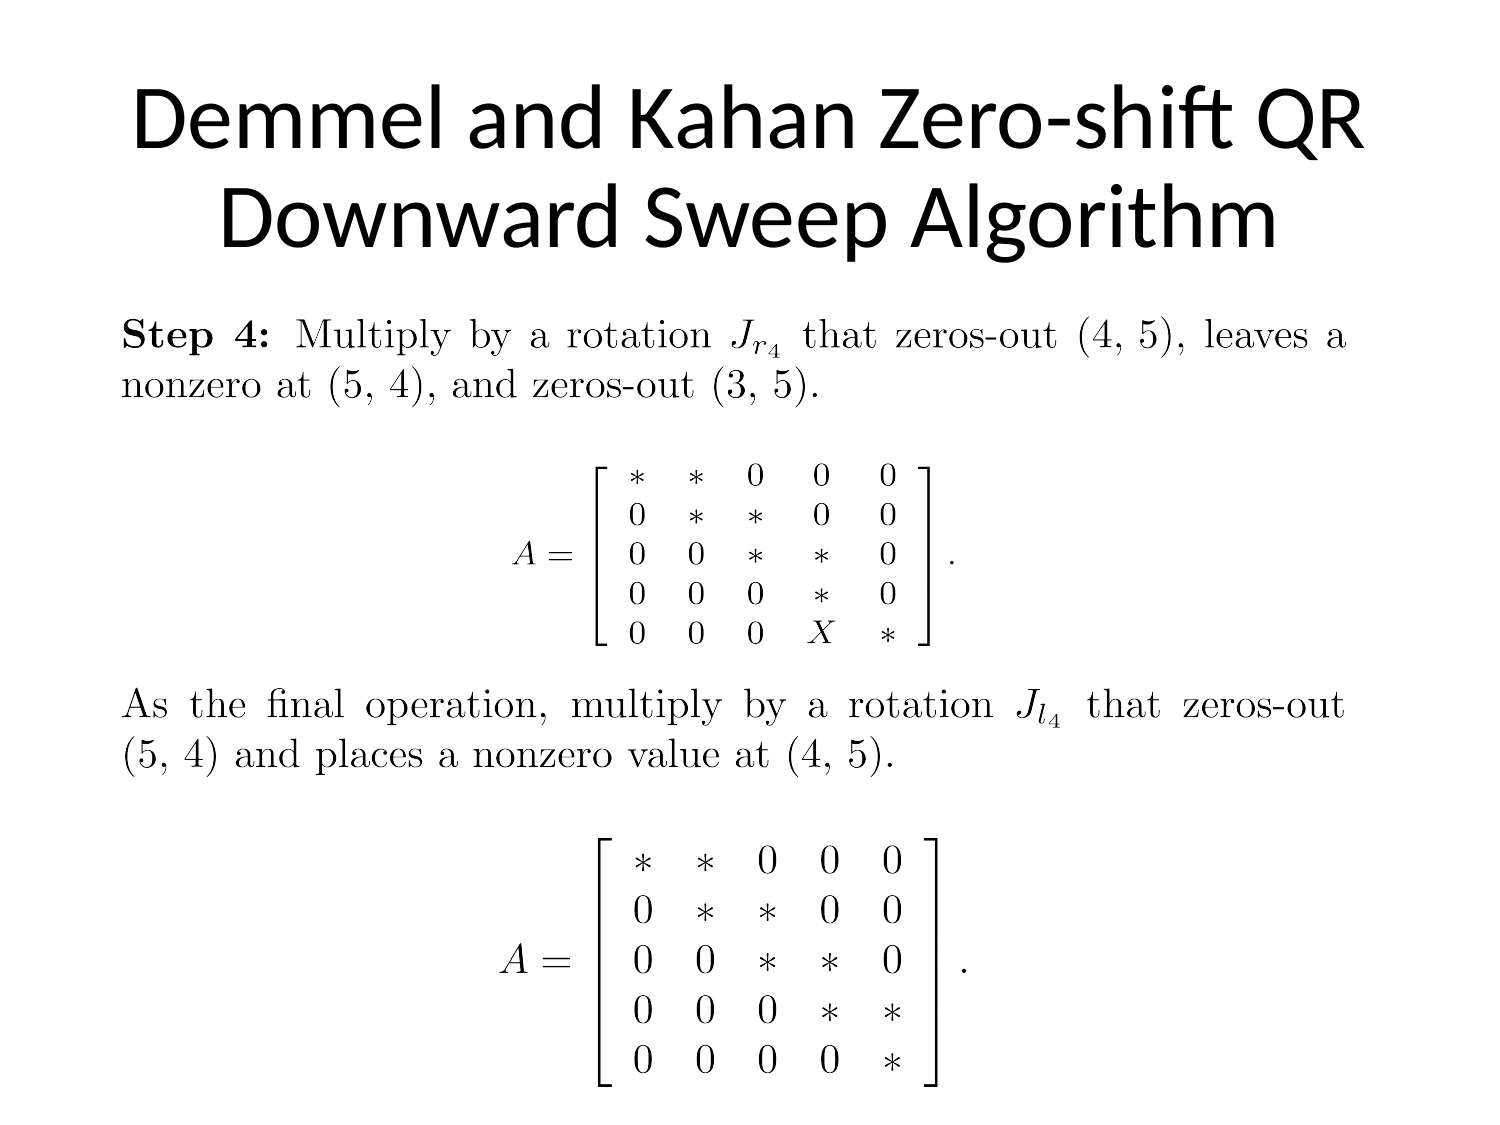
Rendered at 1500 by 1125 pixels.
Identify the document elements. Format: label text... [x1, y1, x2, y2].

title Demmel and Kahan Zero-shift QR Downward Sweep Algorithm [103, 59, 1397, 278]
picture [122, 316, 1346, 1087]
